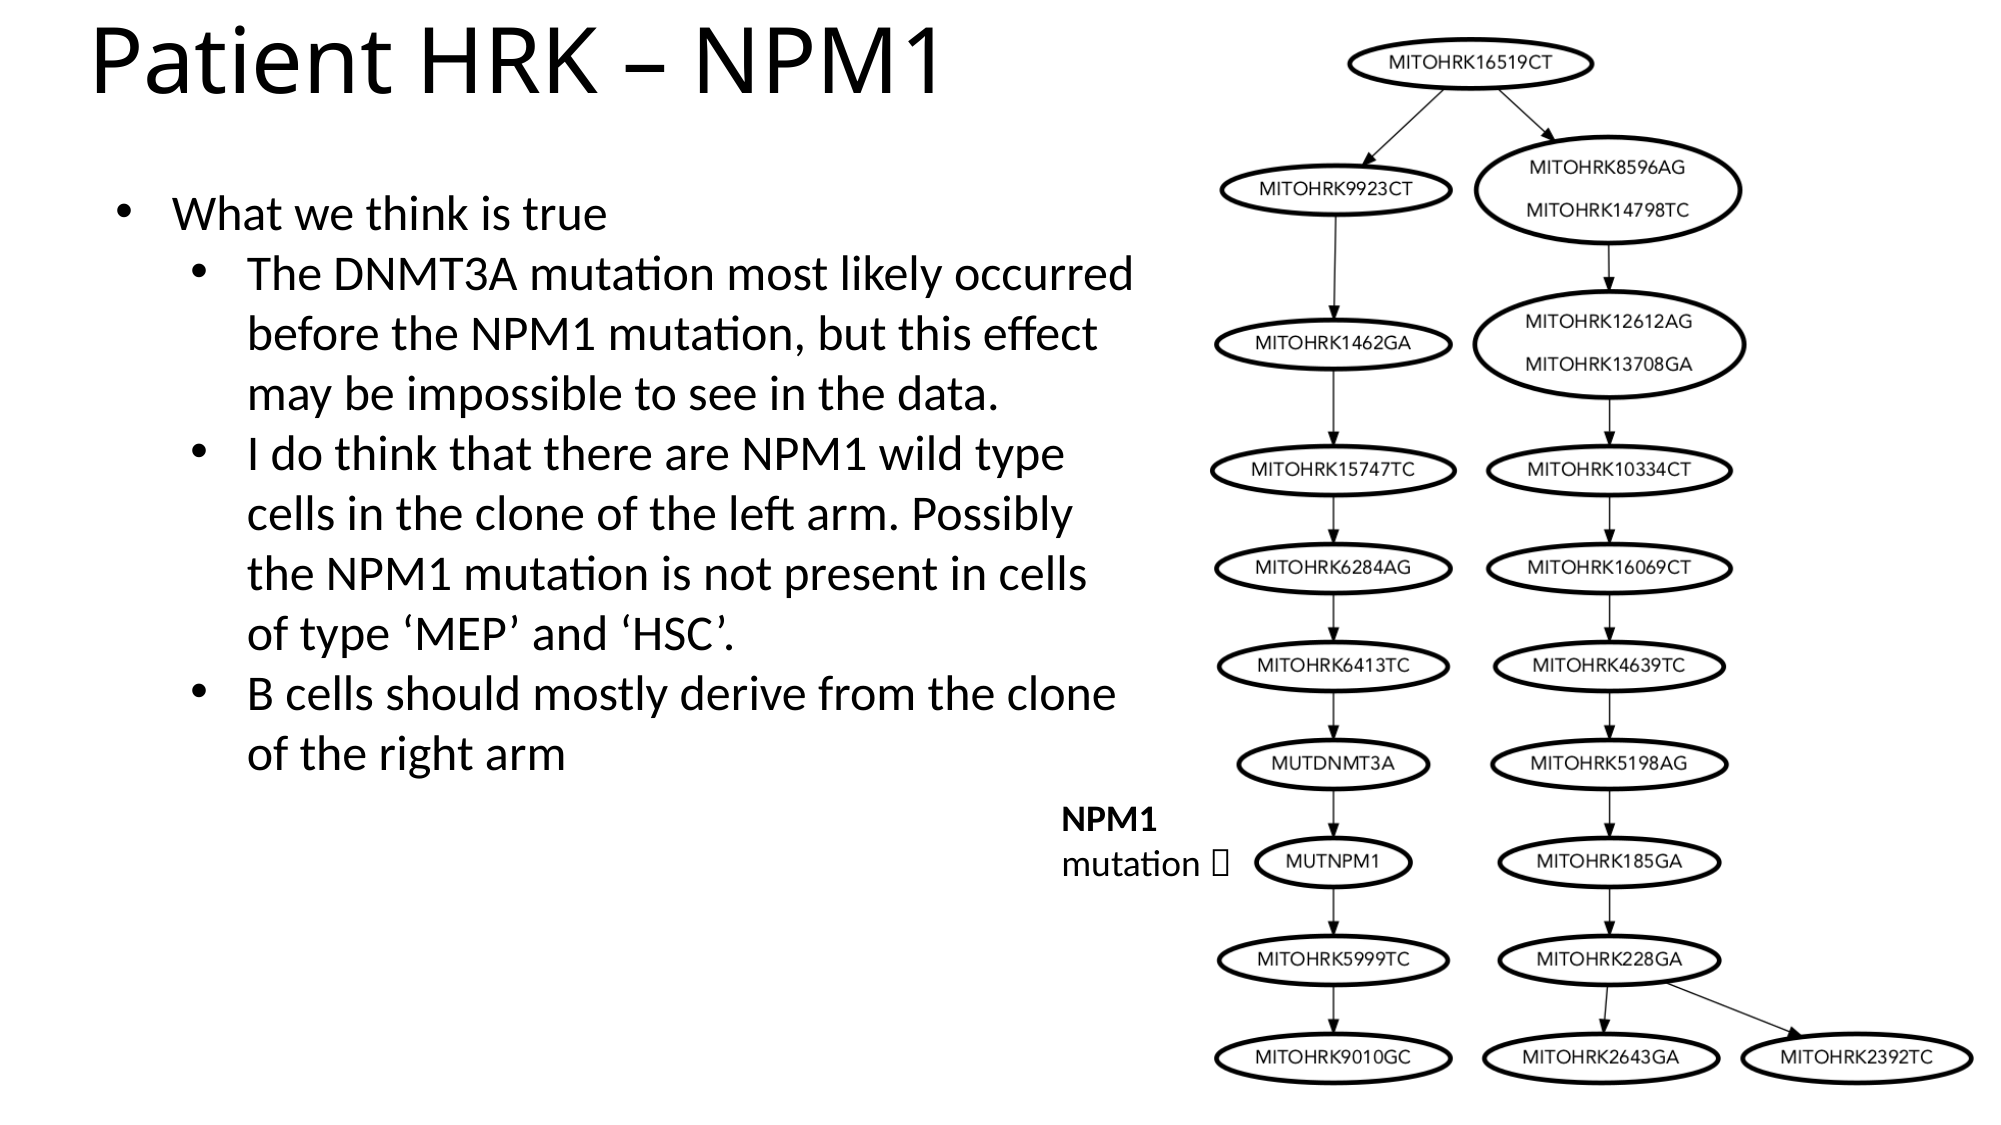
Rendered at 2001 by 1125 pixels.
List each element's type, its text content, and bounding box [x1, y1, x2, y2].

picture [1207, 34, 1977, 1088]
text_box NPM1 mutation  [1152, 786, 1207, 892]
title Patient HRK – NPM1 [73, 0, 1799, 174]
text_box What we think is true The DNMT3A mutation most likely occurred before the NPM1 mutation, but this effect may be impossible to see in the data. I do think that there are NPM1 wild type cells in the clone of the left arm. Possibly the NPM1 mutation is not present in cells of type ‘MEP’ and ‘HSC’. B cells should mostly derive from the clone of the right arm [100, 173, 1152, 908]
